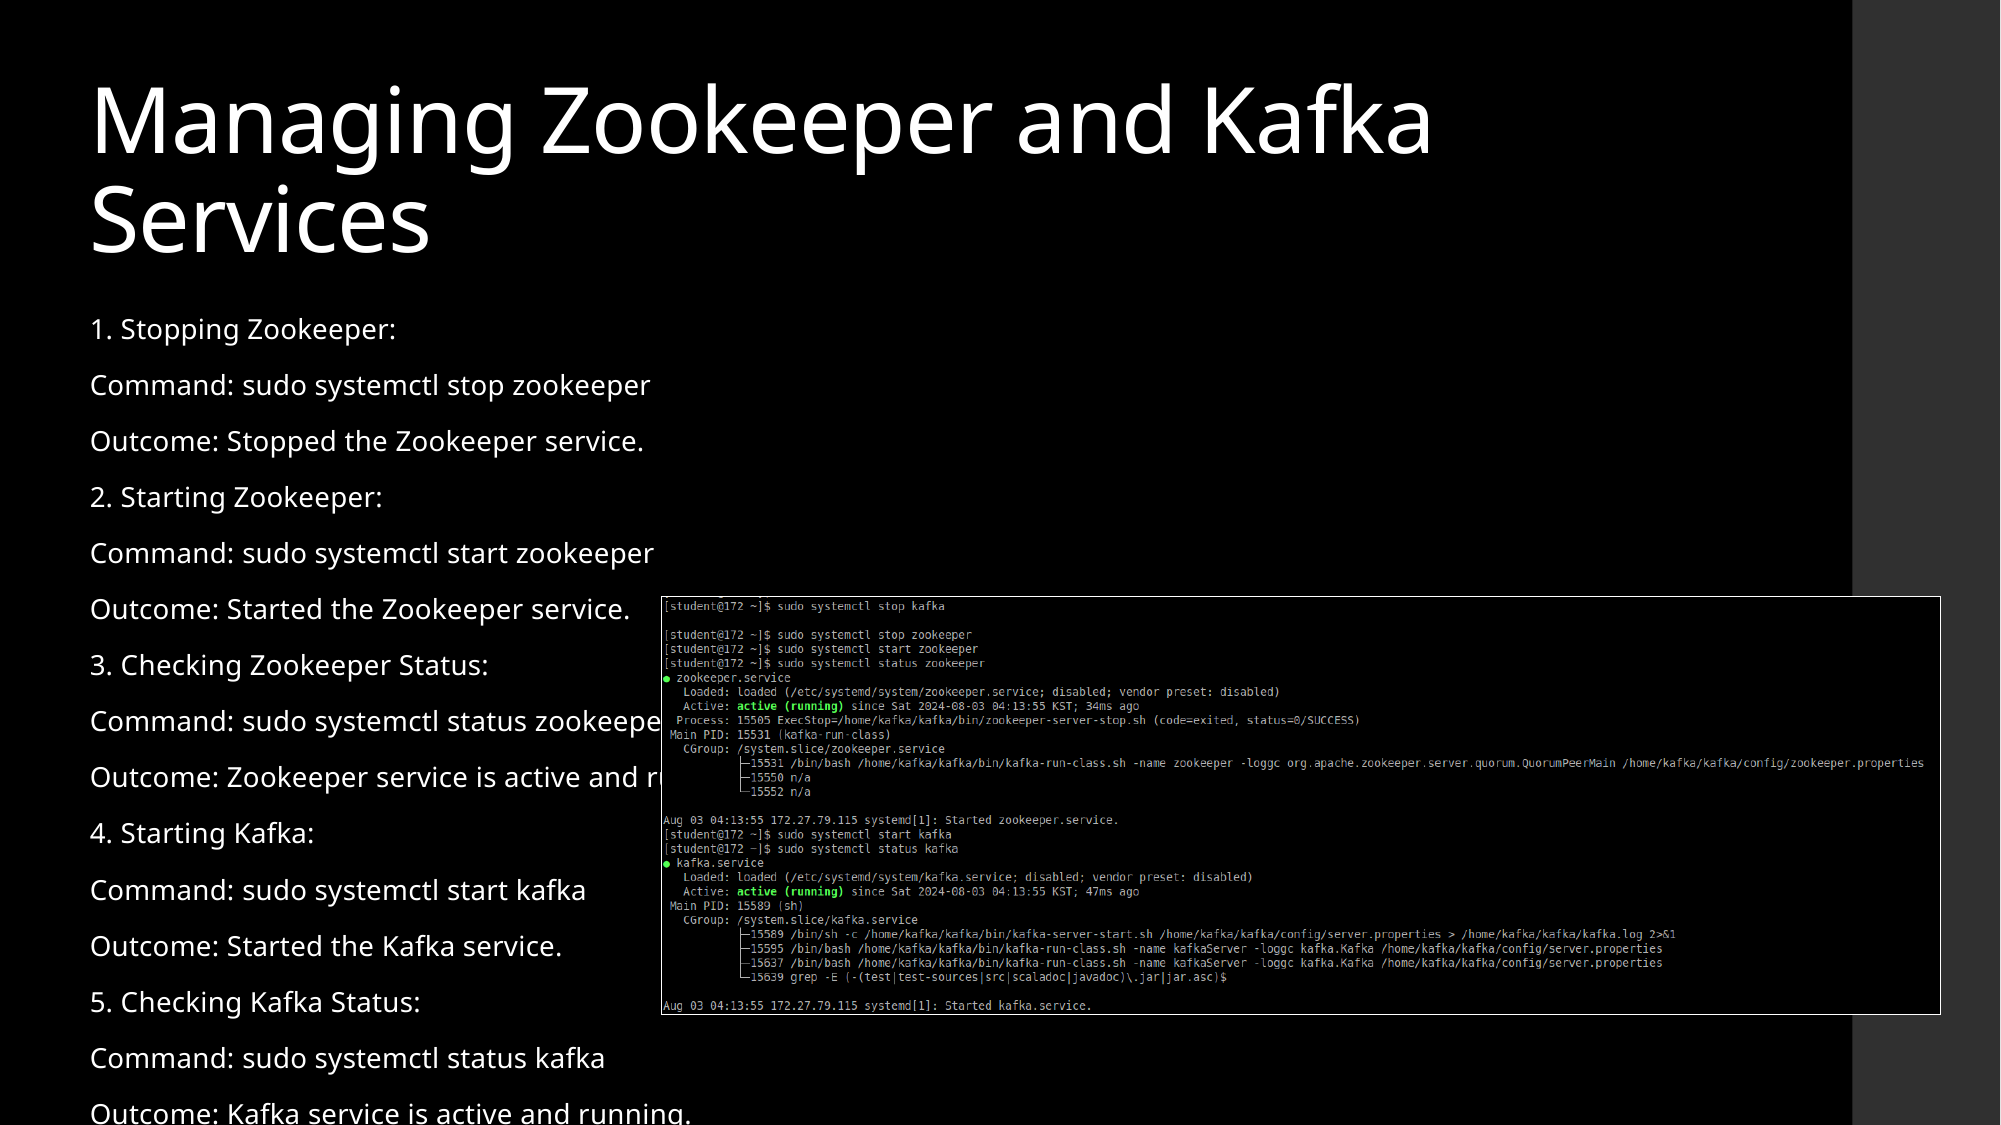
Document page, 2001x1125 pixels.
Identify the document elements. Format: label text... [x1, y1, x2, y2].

picture [660, 596, 1941, 1015]
title Managing Zookeeper and Kafka Services [74, 62, 1665, 280]
list 1. Stopping Zookeeper: Command: sudo systemctl stop zookeeper Outcome: Stopped the Zookeeper service. 2. Starting Zookeeper: Command: sudo systemctl start zookeeper Outcome: Started the Zookeeper service. 3. Checking Zookeeper Status: Command: sudo systemctl status zookeeper Outcome: Zookeeper service is active and running. 4. Starting Kafka: Command: sudo systemctl start kafka Outcome: Started the Kafka service. 5. Checking Kafka Status: Command: sudo systemctl status kafka Outcome: Kafka service is active and running. [74, 306, 828, 1125]
